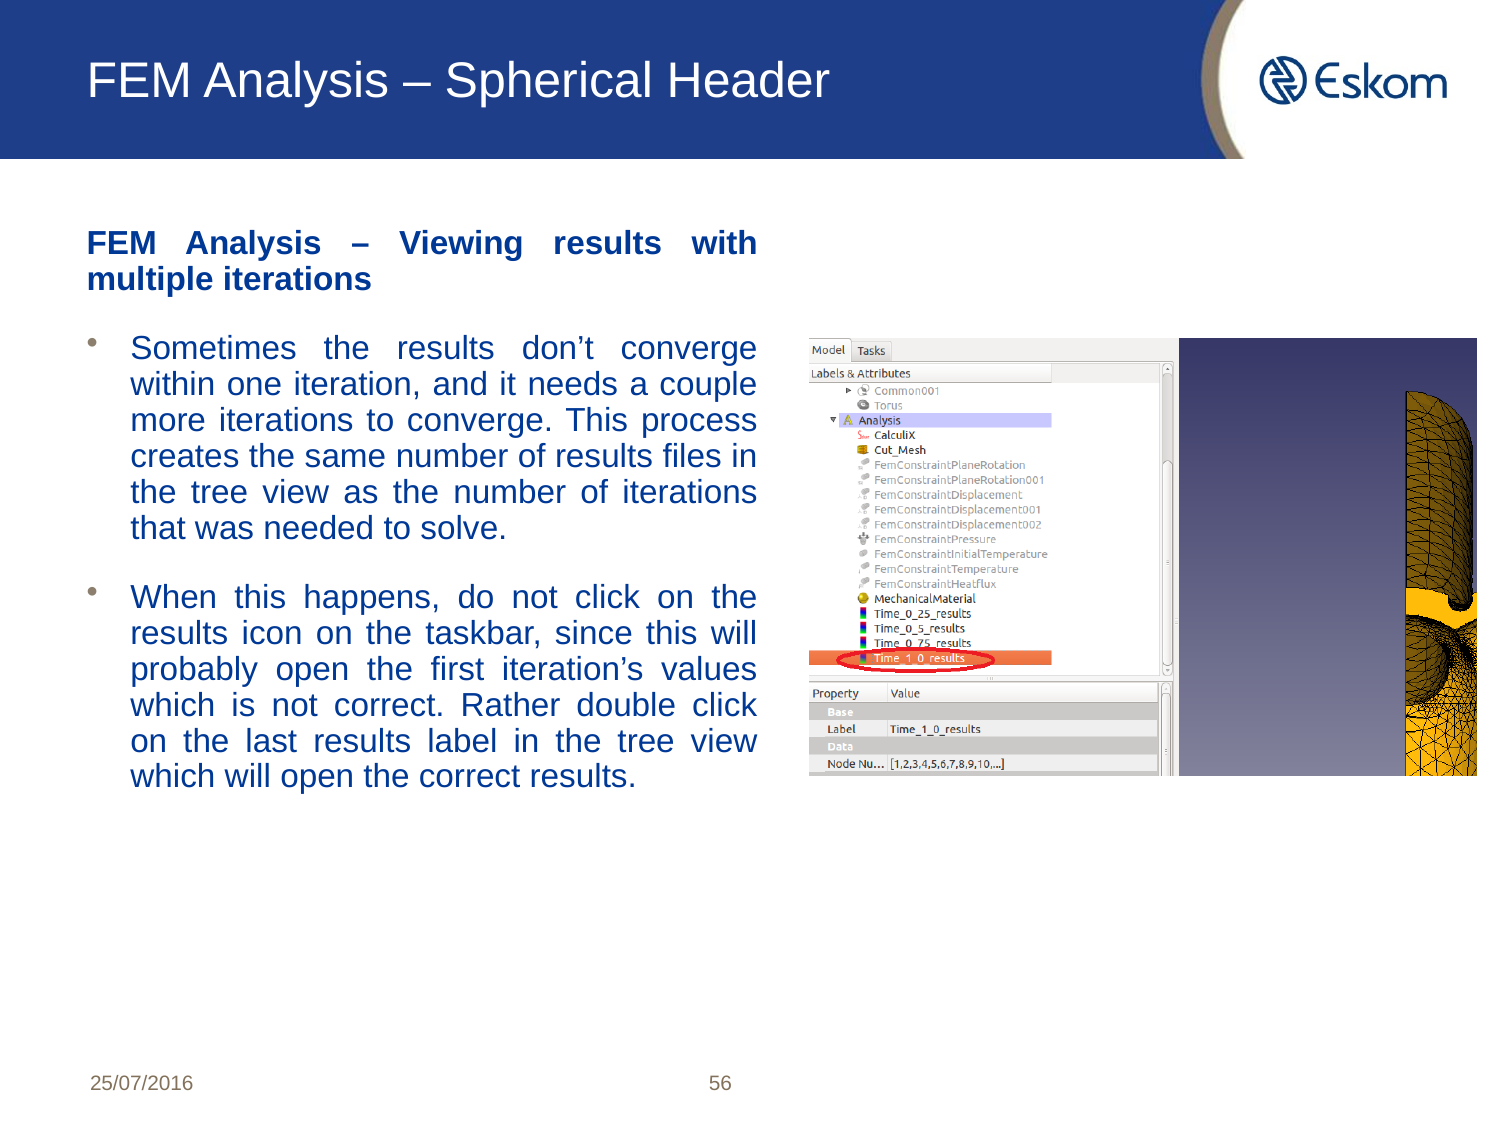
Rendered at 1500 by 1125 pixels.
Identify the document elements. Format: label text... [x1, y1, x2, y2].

list FEM Analysis – Viewing results with multiple iterations Sometimes the results don’t converge within one iteration, and it needs a couple more iterations to converge. This process creates the same number of results files in the tree view as the number of iterations that was needed to solve. When this happens, do not click on the results icon on the taskbar, since this will probably open the first iteration’s values which is not correct. Rather double click on the last results label in the tree view which will open the correct results. [71, 218, 774, 1064]
picture [0, 0, 1246, 159]
slide_number 56 [643, 1058, 798, 1103]
picture [808, 337, 1477, 776]
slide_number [75, 1064, 361, 1103]
title FEM Analysis – Spherical Header [71, 27, 1142, 137]
picture [1257, 55, 1450, 105]
